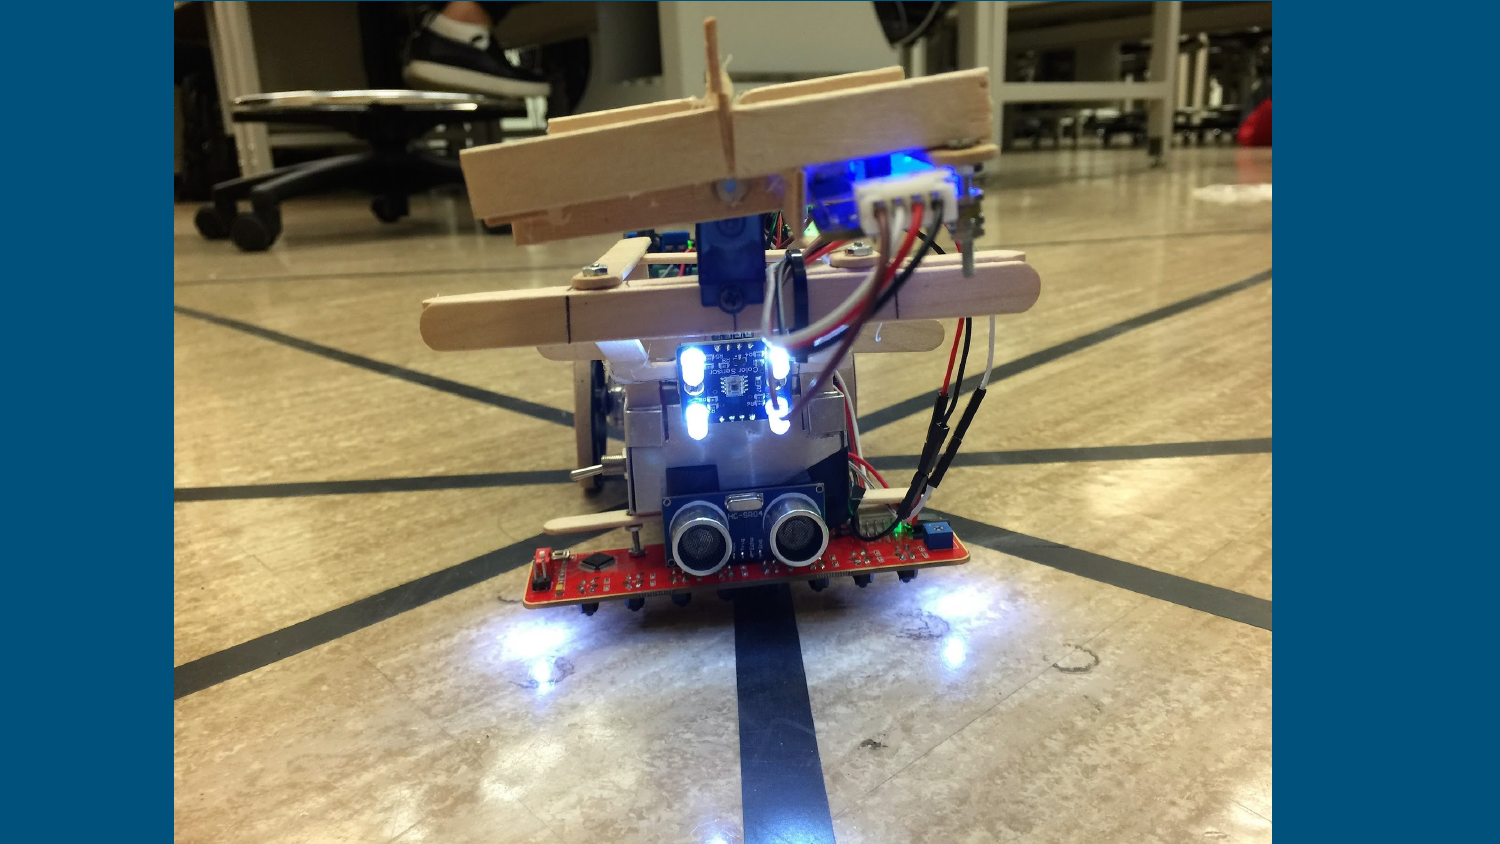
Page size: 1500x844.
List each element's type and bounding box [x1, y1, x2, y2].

picture [175, 2, 1271, 844]
